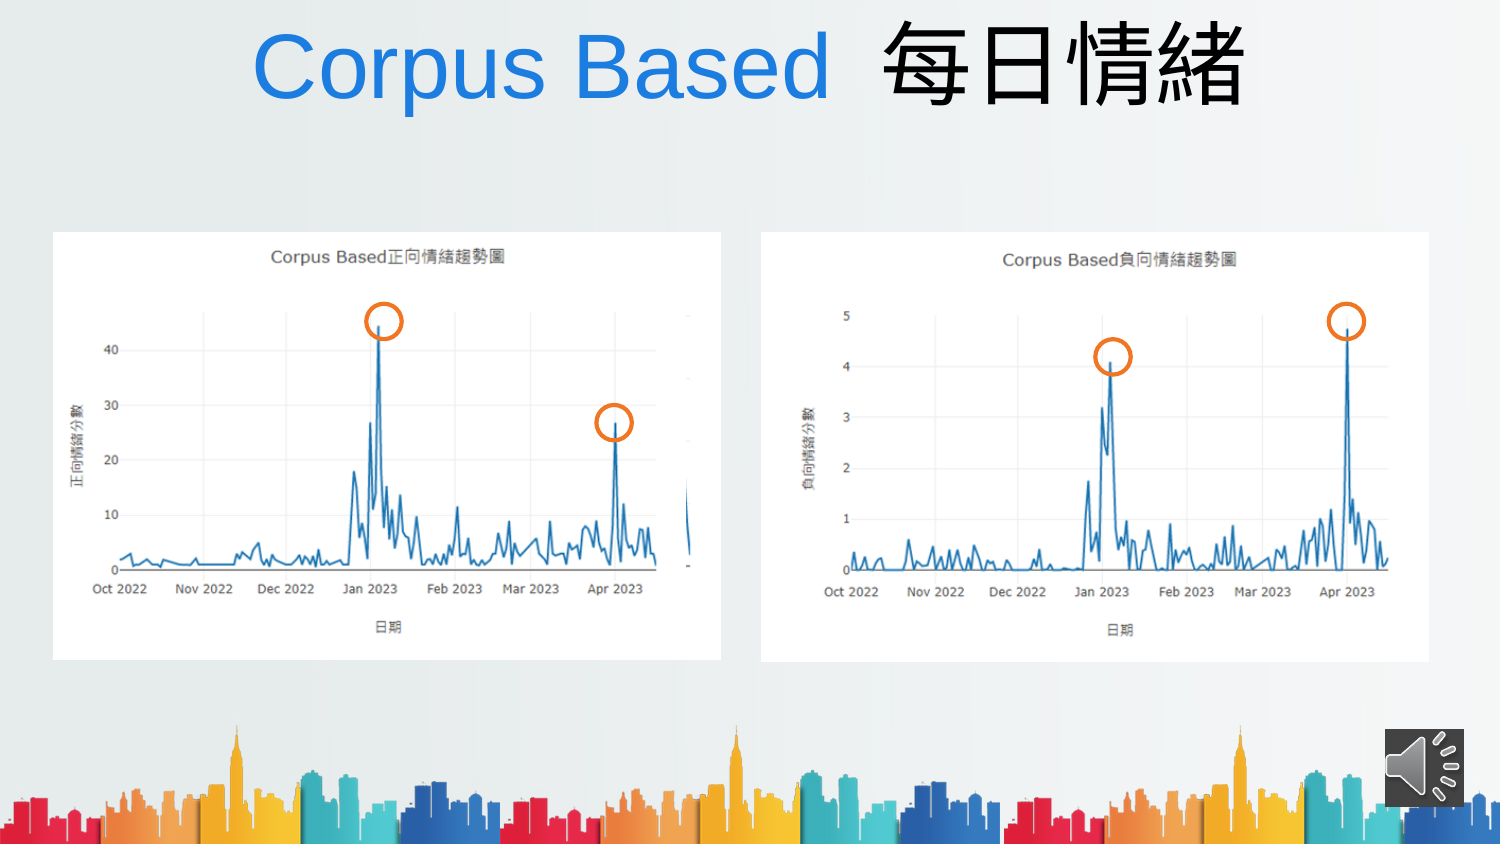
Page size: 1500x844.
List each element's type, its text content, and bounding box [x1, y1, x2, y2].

picture [0, 146, 1500, 844]
text_box Corpus Based 每日情緒 [0, 0, 1500, 146]
